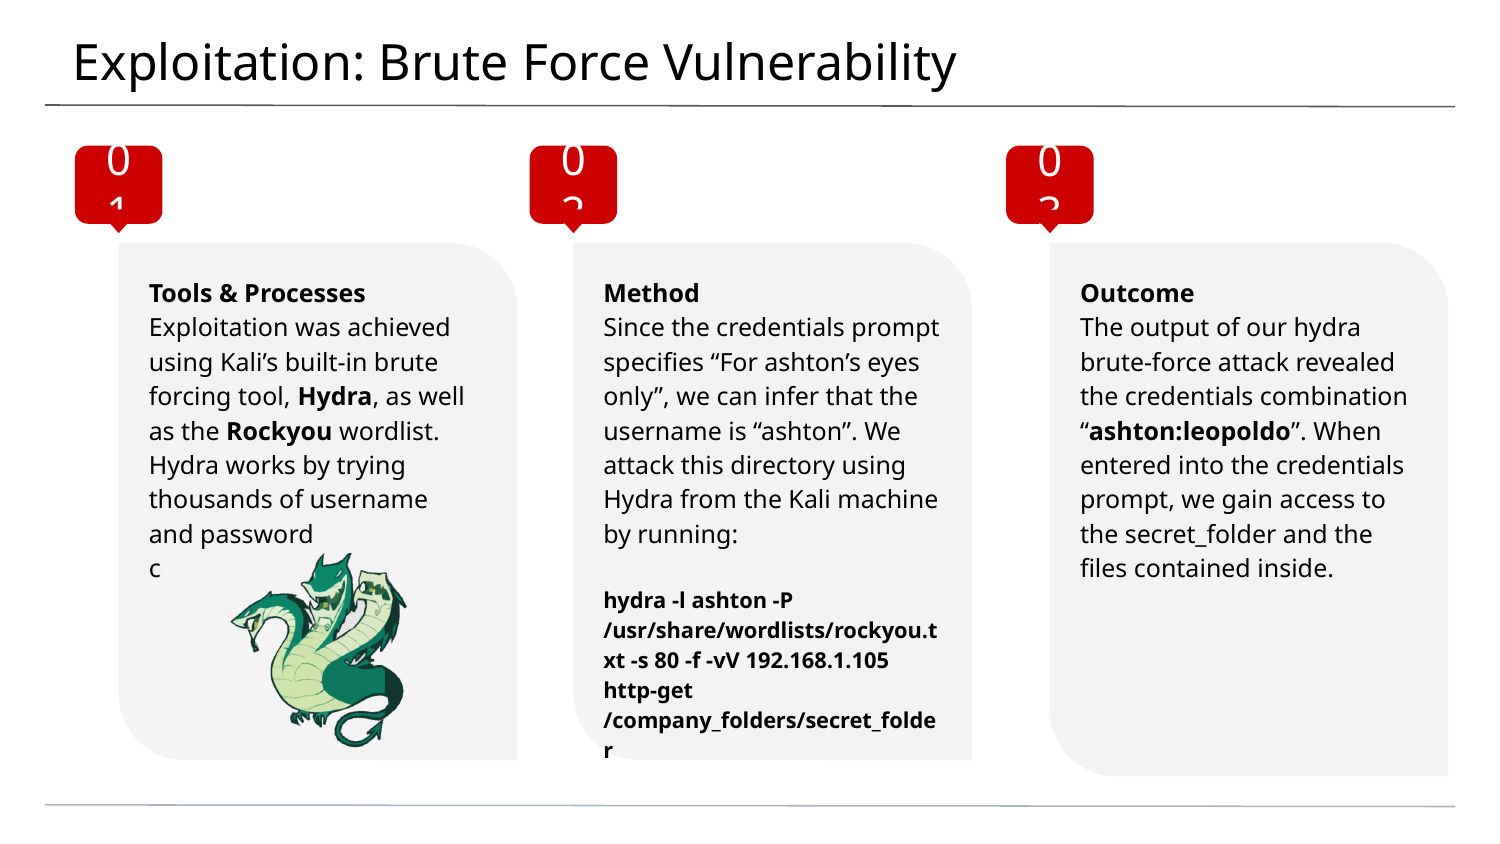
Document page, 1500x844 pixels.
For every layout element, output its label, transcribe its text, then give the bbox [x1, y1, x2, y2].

text_box [508, 275, 518, 761]
picture [162, 553, 473, 748]
text_box Tools & Processes Exploitation was achieved using Kali’s built-in brute forcing tool, Hydra, as well as the Rockyou wordlist. Hydra works by trying thousands of username and password combinations. [118, 242, 508, 761]
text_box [74, 145, 163, 234]
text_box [529, 145, 618, 234]
text_box [1439, 275, 1449, 777]
text_box Outcome The output of our hydra brute-force attack revealed the credentials combination “ashton:leopoldo”. When entered into the credentials prompt, we gain access to the secret_folder and the files contained inside. [1050, 242, 1439, 777]
text_box Method Since the credentials prompt specifies “For ashton’s eyes only”, we can infer that the username is “ashton”. We attack this directory using Hydra from the Kali machine by running: hydra -l ashton -P /usr/share/wordlists/rockyou.txt -s 80 -f -vV 192.168.1.105 http-get /company_folders/secret_folder [573, 242, 972, 761]
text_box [1005, 145, 1094, 234]
title Exploitation: Brute Force Vulnerability [0, 0, 1500, 88]
